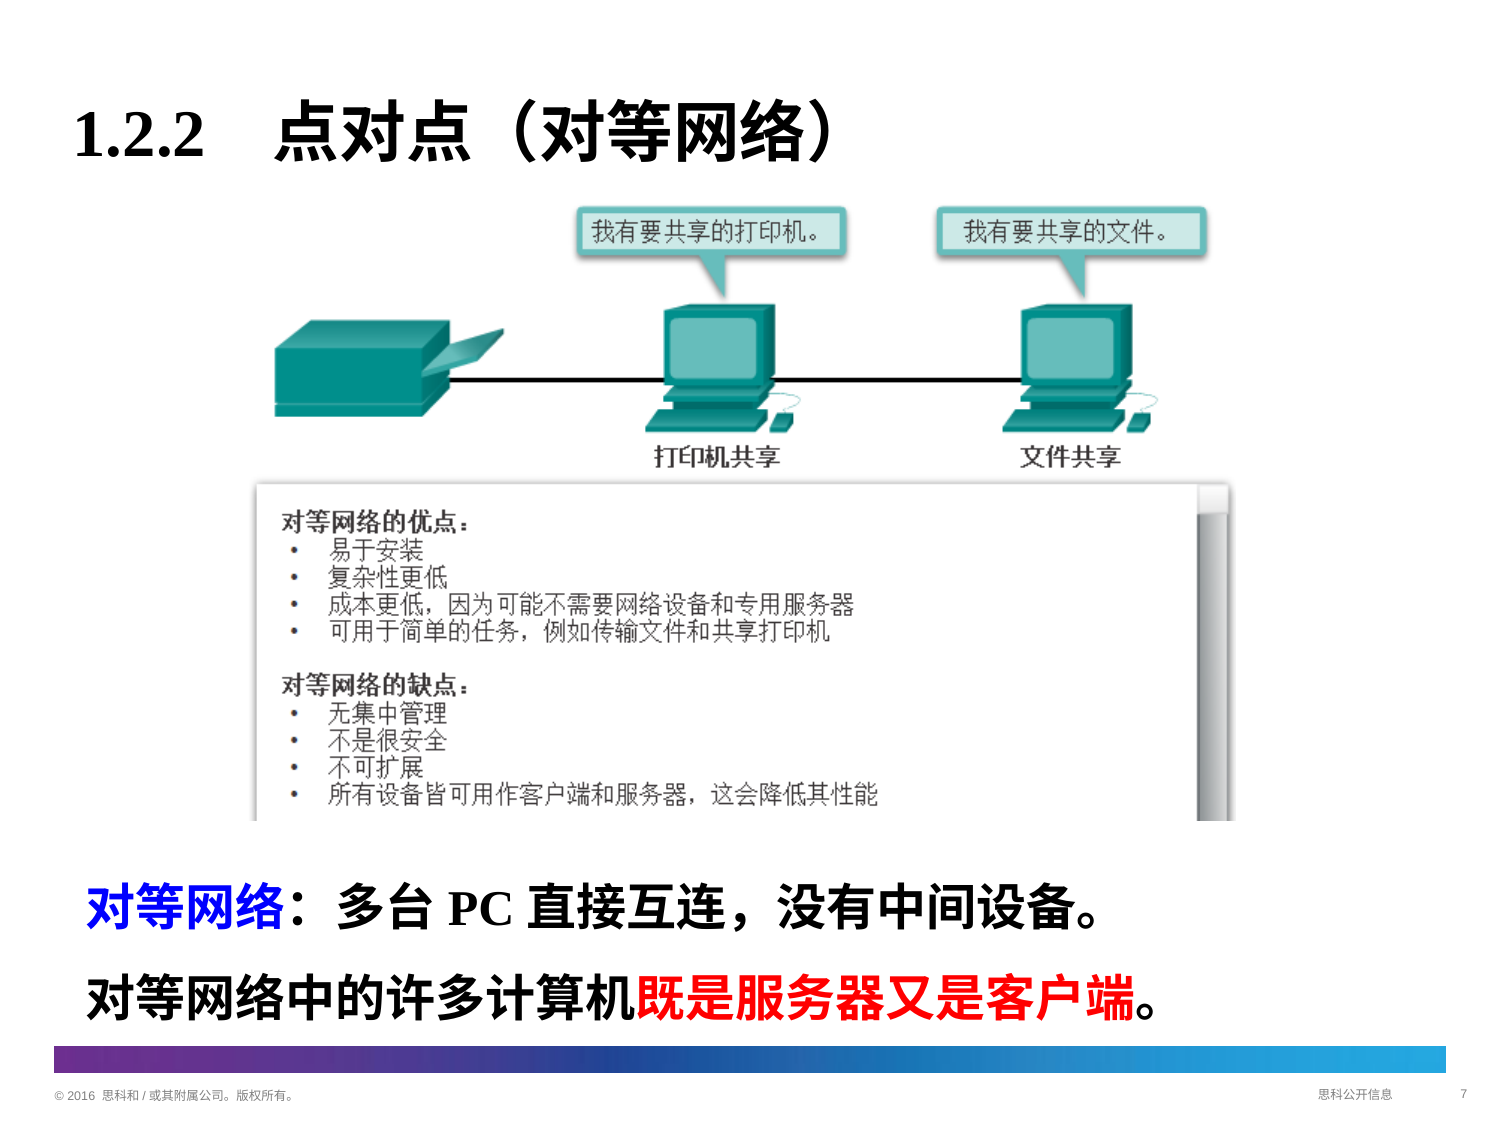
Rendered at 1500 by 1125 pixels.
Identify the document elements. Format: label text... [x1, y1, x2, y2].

title 1.2.2 点对点（对等网络） [59, 59, 1359, 178]
picture [247, 200, 1236, 822]
picture [54, 1046, 1446, 1073]
text_box 对等网络：多台PC直接互连，没有中间设备。 对等网络中的许多计算机既是服务器又是客户端。 [70, 850, 1430, 1040]
